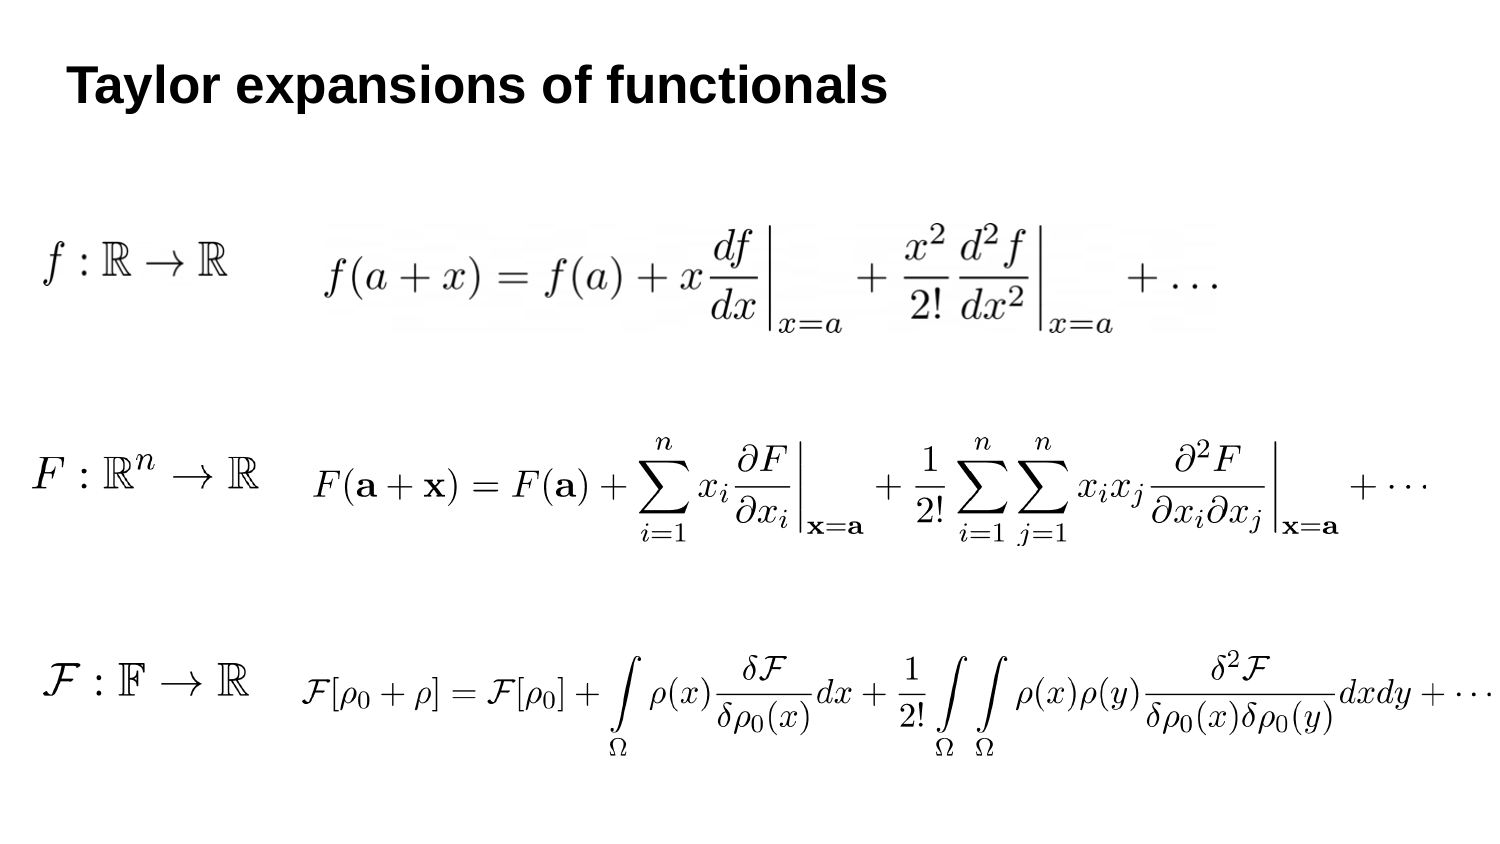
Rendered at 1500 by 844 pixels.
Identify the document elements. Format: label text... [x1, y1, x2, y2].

title Taylor expansions of functionals [51, 35, 1449, 130]
picture [43, 241, 228, 287]
picture [43, 663, 249, 696]
picture [32, 454, 259, 489]
picture [323, 223, 1217, 333]
picture [313, 436, 1440, 547]
picture [302, 649, 1491, 756]
